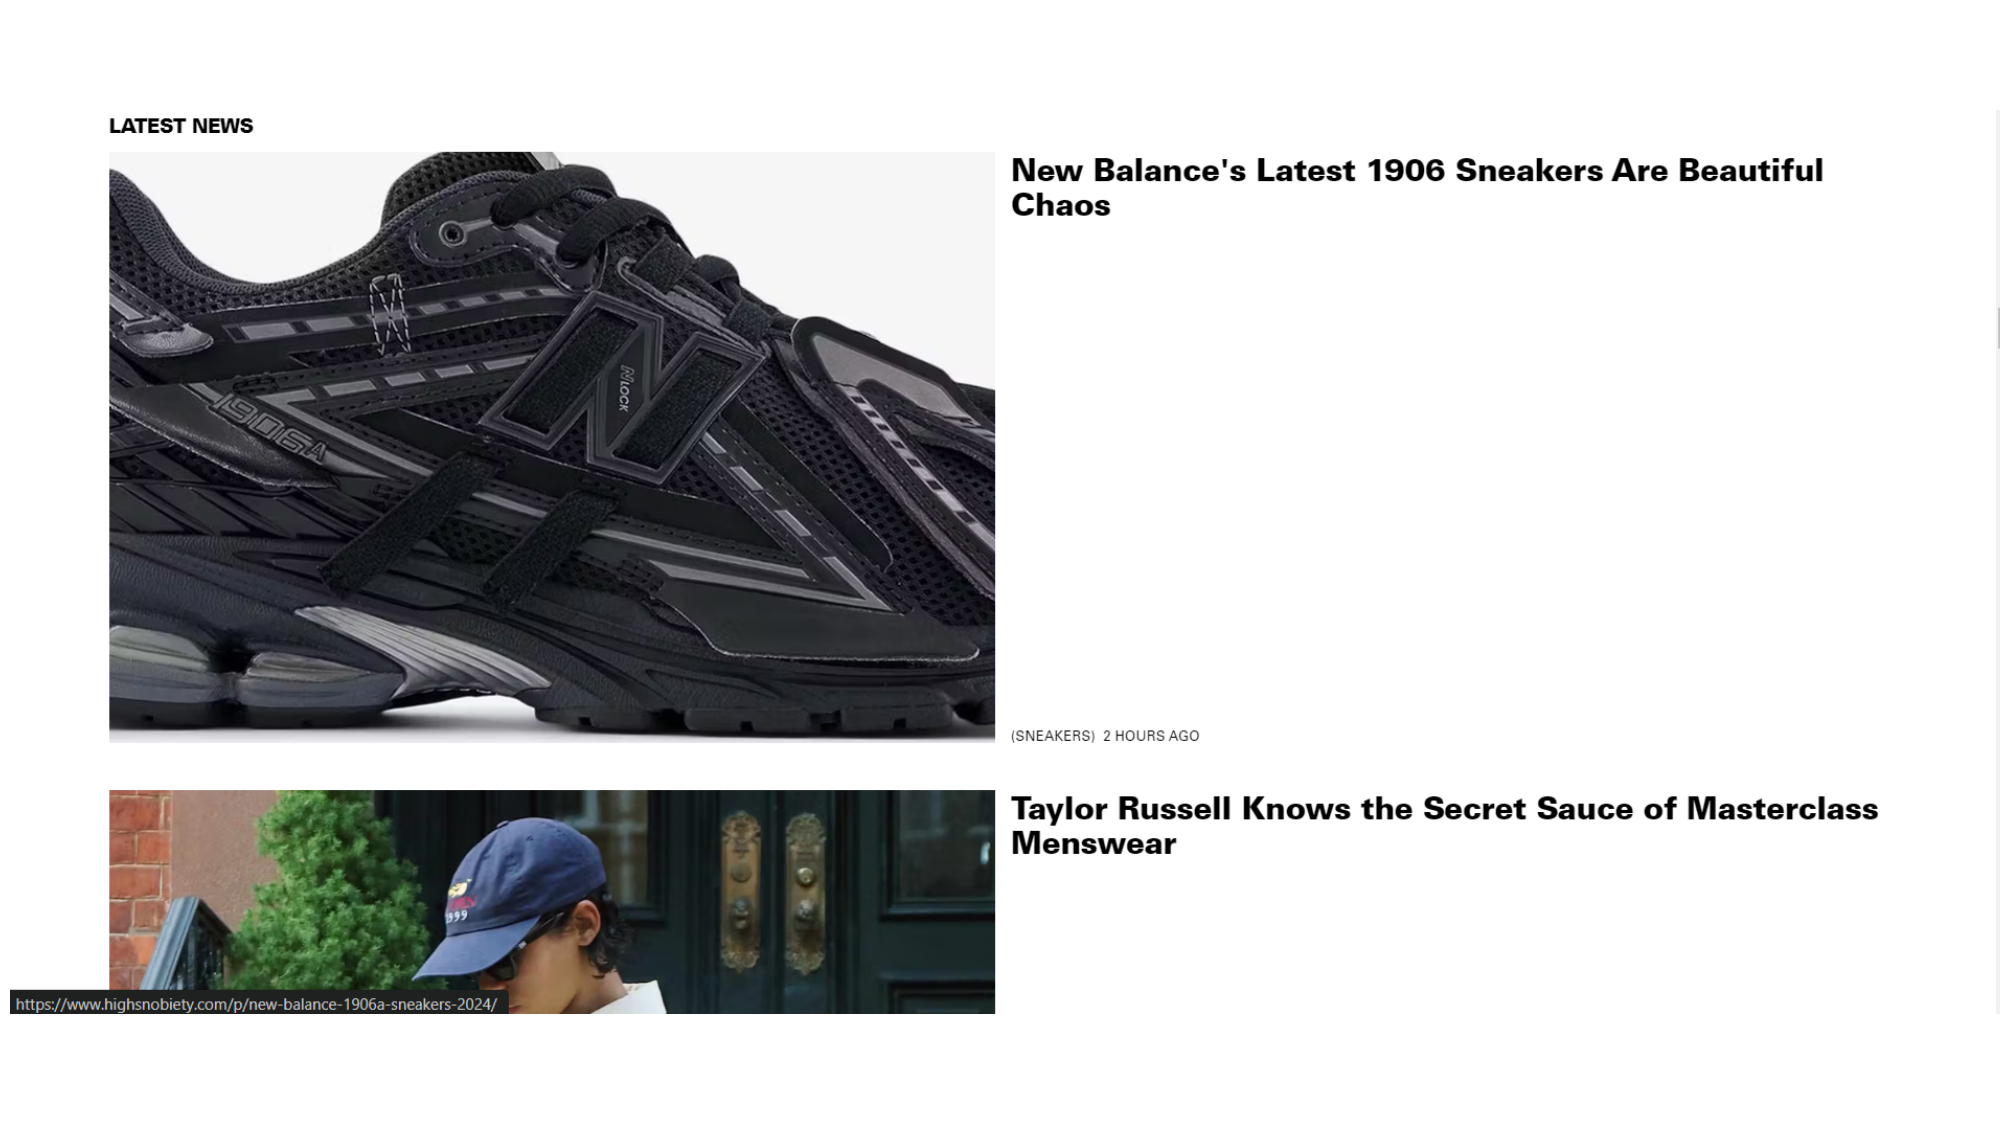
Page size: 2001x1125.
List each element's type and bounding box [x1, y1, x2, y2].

list [10, 110, 2000, 1015]
